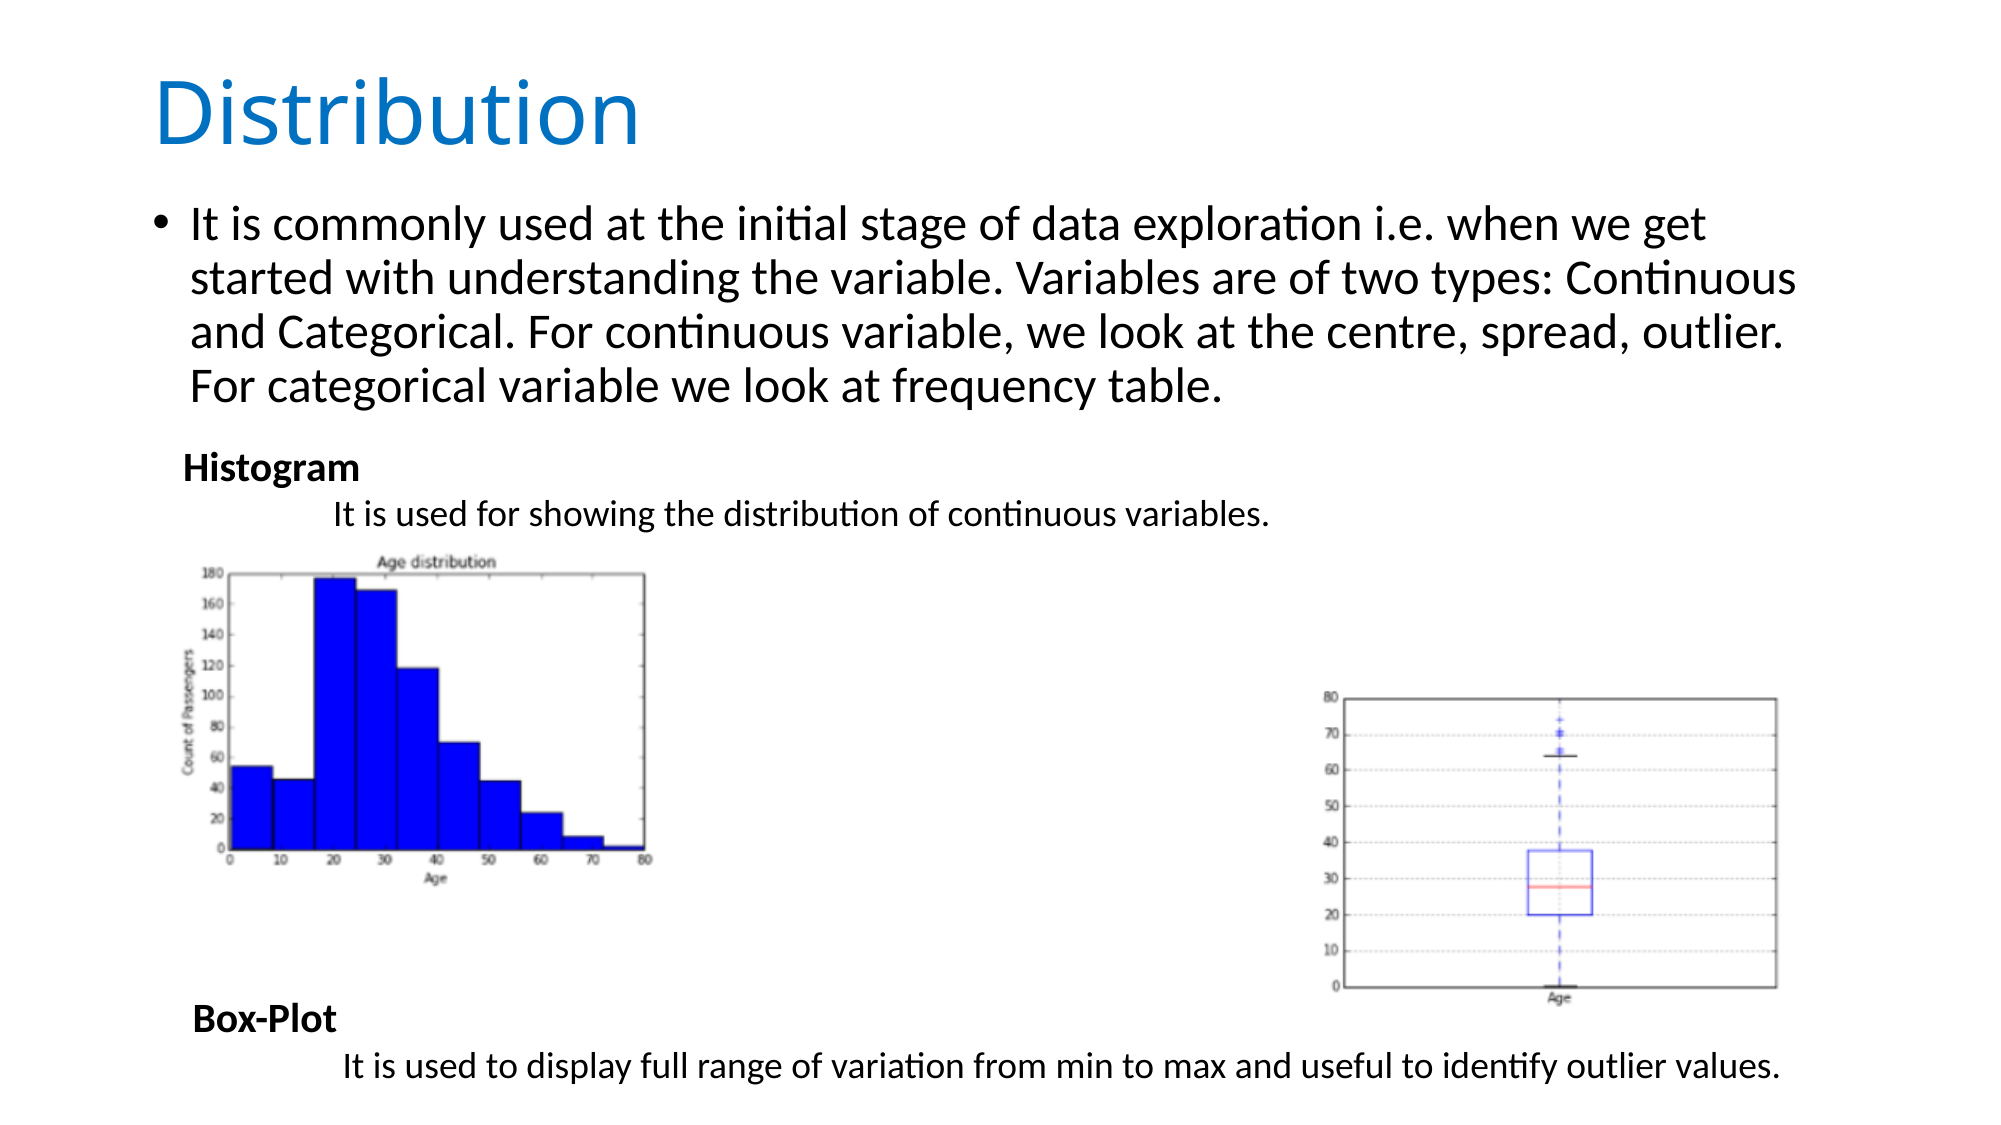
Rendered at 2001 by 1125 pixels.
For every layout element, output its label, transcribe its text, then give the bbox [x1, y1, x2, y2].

text_box Box-Plot It is used to display full range of variation from min to max and useful to identify outlier values. [177, 983, 1823, 1093]
picture [1312, 679, 1789, 1013]
text_box Histogram It is used for showing the distribution of continuous variables. [168, 432, 1551, 542]
picture [177, 550, 680, 900]
list It is commonly used at the initial stage of data exploration i.e. when we get started with understanding the variable. Variables are of two types: Continuous and Categorical. For continuous variable, we look at the centre, spread, outlier. For categorical variable we look at frequency table. [137, 189, 1863, 904]
title Distribution [137, 59, 1863, 189]
